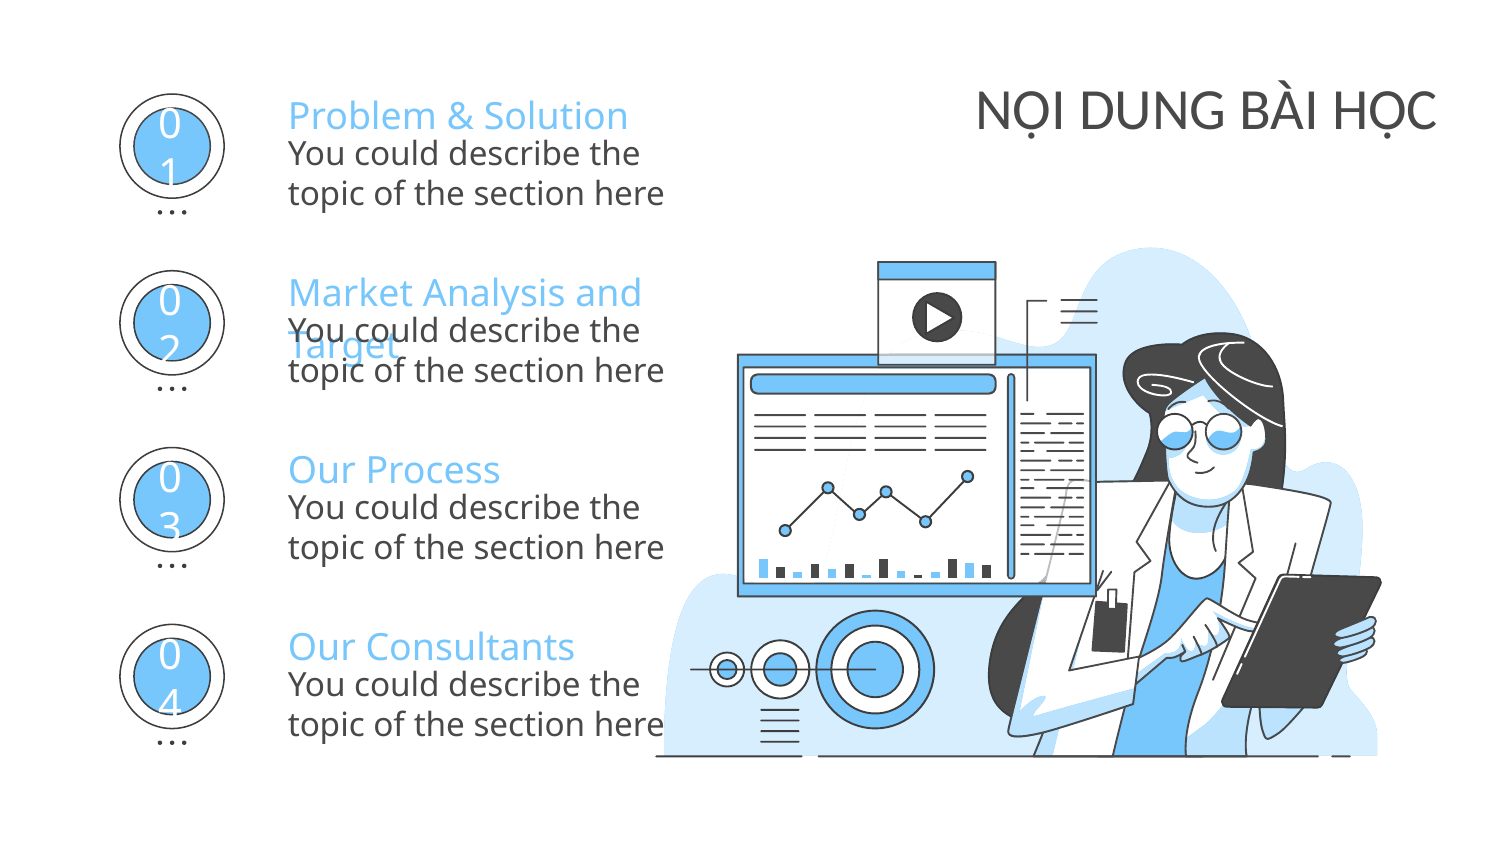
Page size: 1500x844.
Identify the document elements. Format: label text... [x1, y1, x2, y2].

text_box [119, 270, 225, 392]
subtitle Market Analysis and Target [273, 247, 653, 293]
subtitle Our Process [273, 424, 649, 471]
subtitle You could describe the topic of the section here [273, 471, 649, 566]
subtitle You could describe the topic of the section here [273, 293, 649, 389]
subtitle You could describe the topic of the section here [273, 648, 649, 743]
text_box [655, 247, 1383, 758]
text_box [119, 447, 225, 569]
subtitle You could describe the topic of the section here [273, 134, 702, 212]
title NỘI DUNG BÀI HỌC [930, 58, 1454, 153]
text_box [119, 93, 225, 215]
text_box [119, 624, 225, 746]
subtitle Our Consultants [273, 601, 649, 648]
subtitle Problem & Solution [273, 70, 702, 134]
